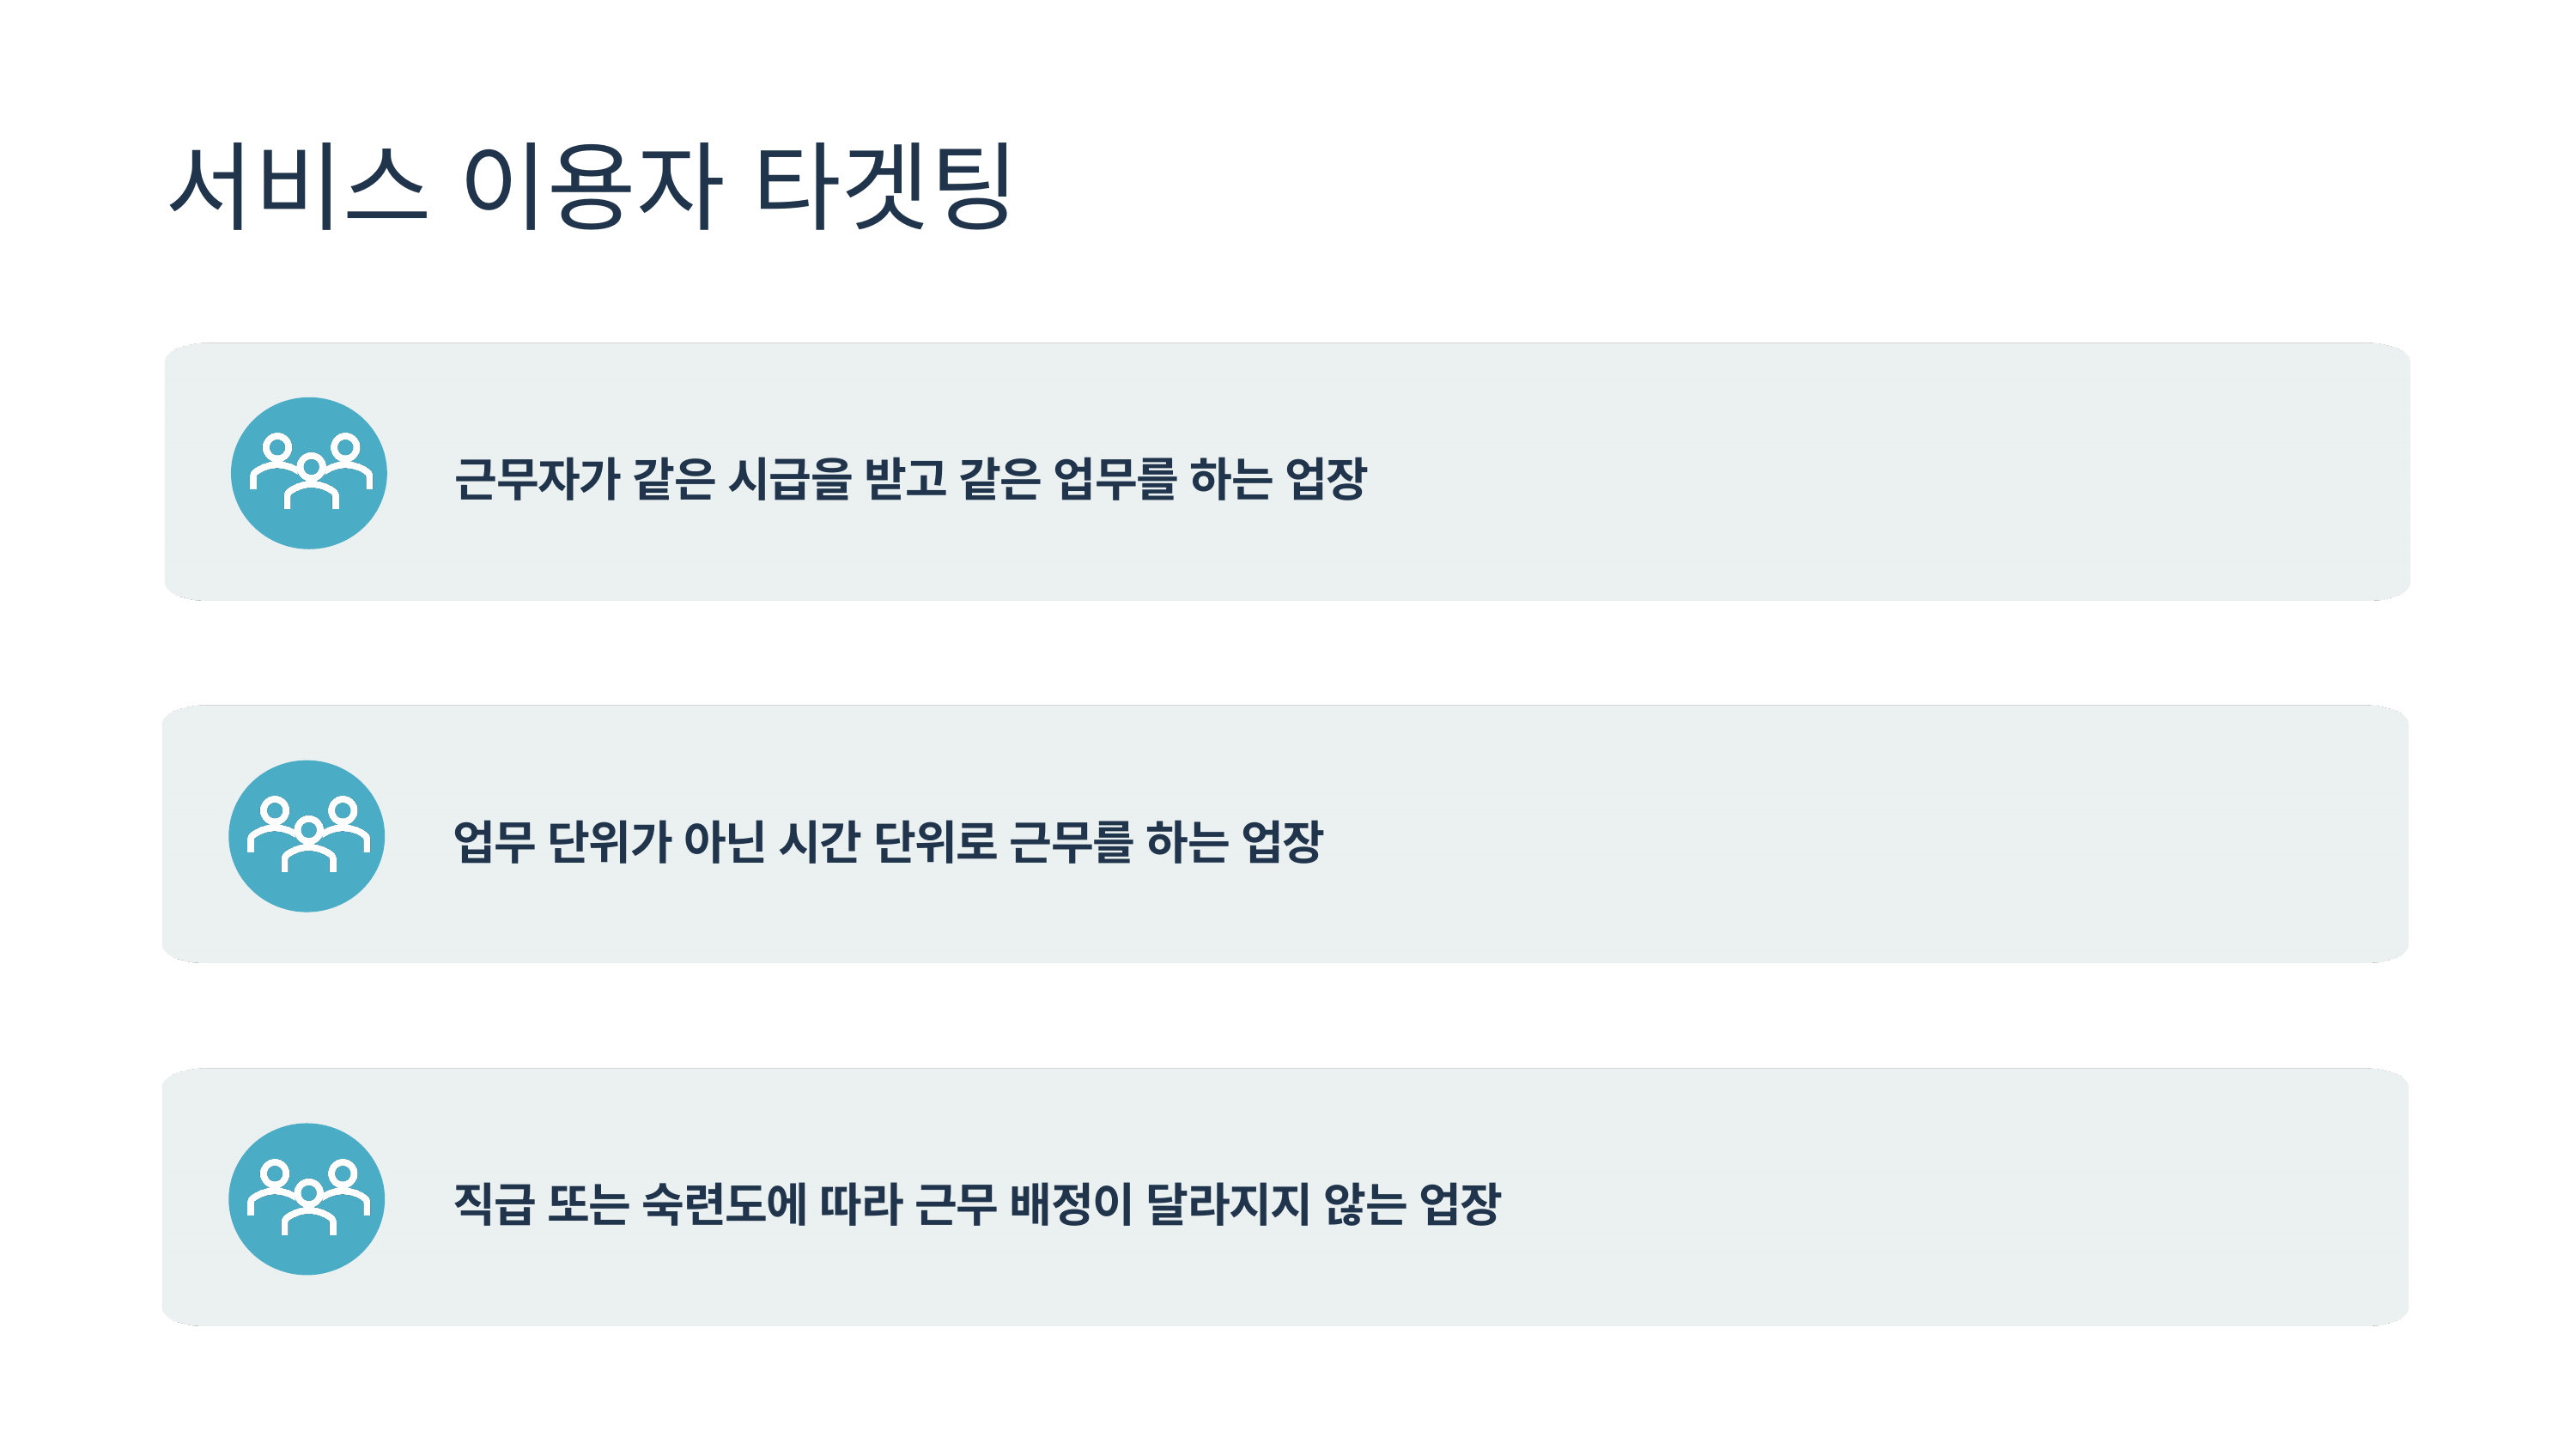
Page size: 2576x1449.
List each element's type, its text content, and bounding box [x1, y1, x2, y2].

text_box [162, 281, 2414, 601]
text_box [161, 644, 2411, 964]
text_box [161, 1007, 2411, 1327]
text_box 서비스 이용자 타겟팅 [165, 142, 1837, 242]
